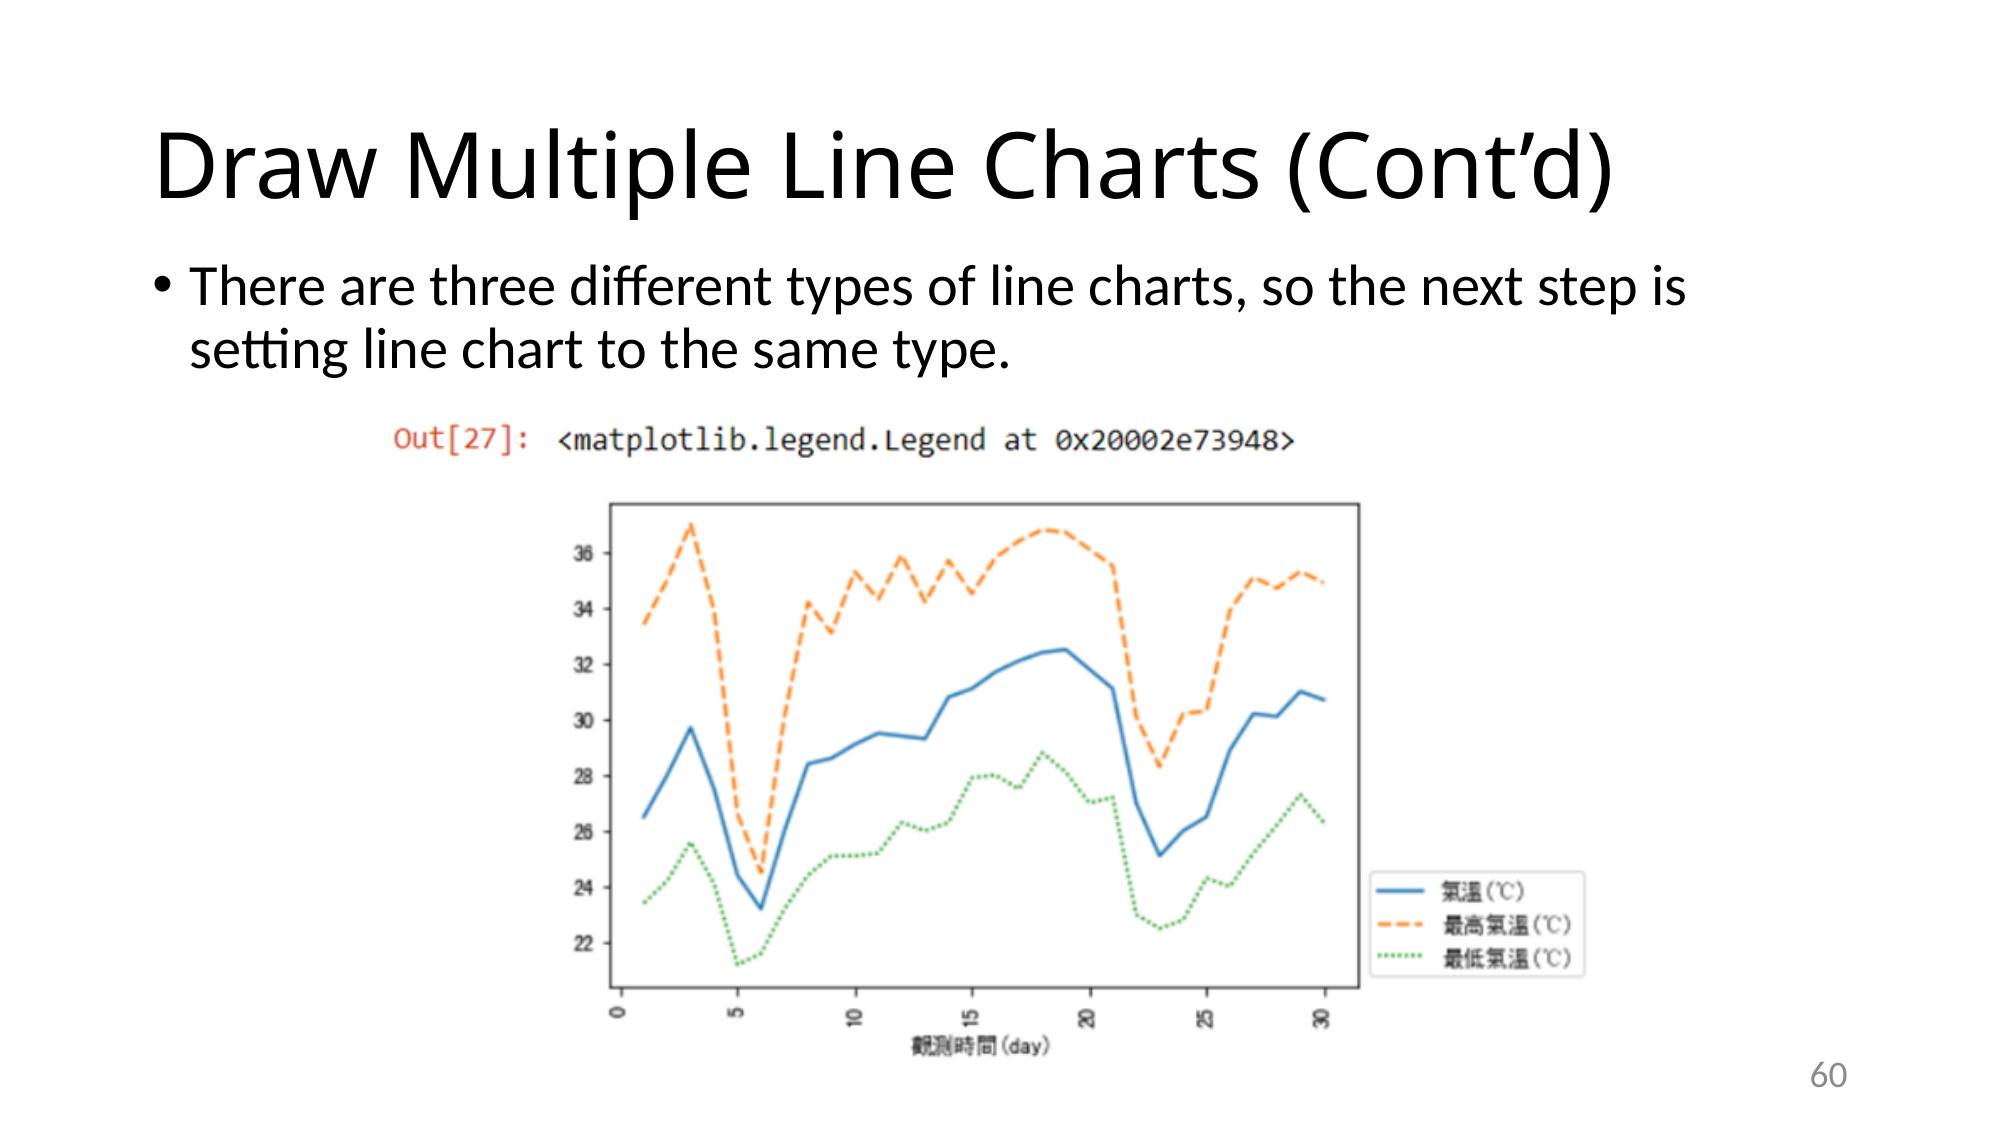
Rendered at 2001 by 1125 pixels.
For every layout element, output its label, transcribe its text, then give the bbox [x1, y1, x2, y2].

picture [388, 411, 1611, 1106]
title Draw Multiple Line Charts (Cont’d) [137, 59, 1863, 247]
text_box There are three different types of line charts, so the next step is setting line chart to the same type. [137, 247, 1863, 962]
slide_number 60 [1611, 1042, 1863, 1103]
